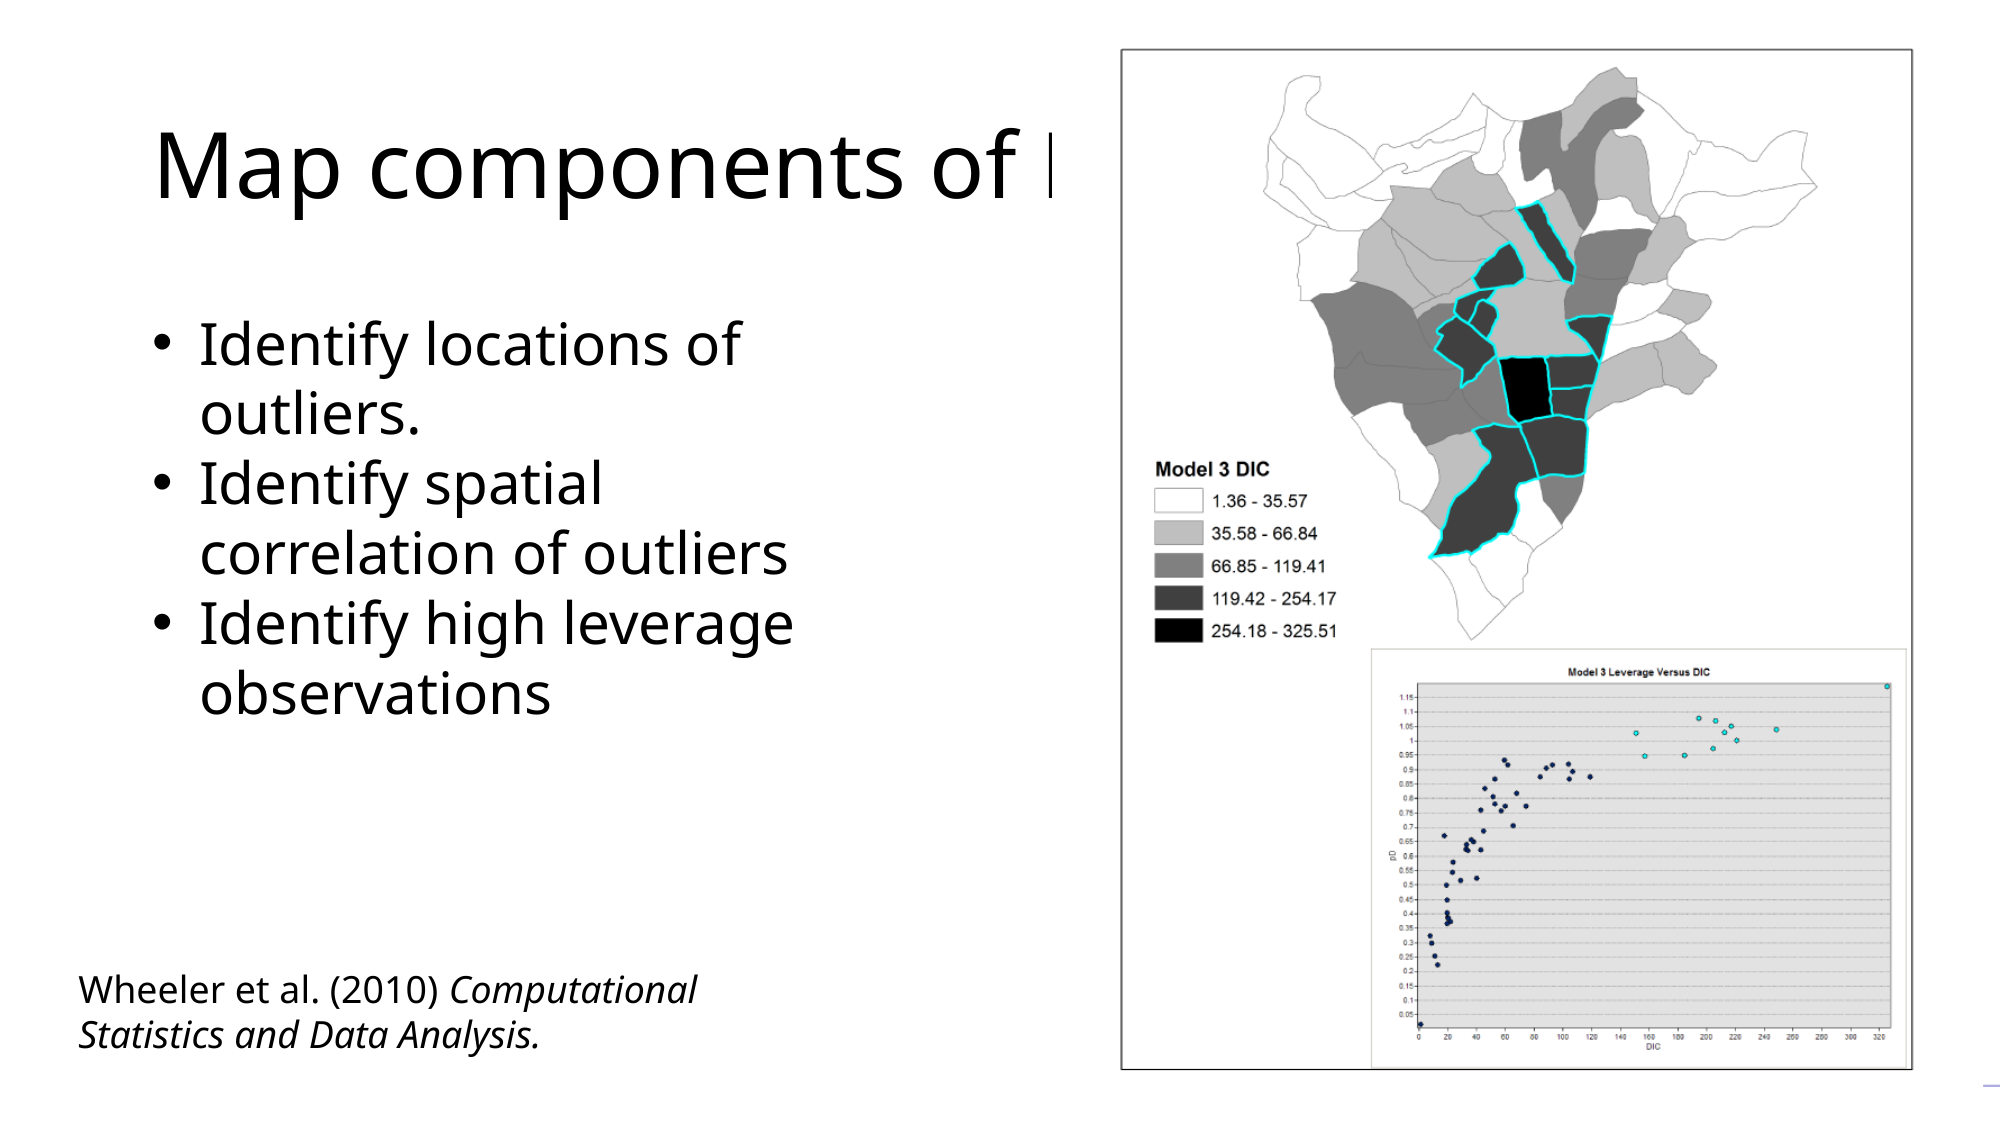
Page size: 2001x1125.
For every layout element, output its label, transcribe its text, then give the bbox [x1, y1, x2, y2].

title Map components of DIC [137, 59, 1051, 278]
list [1051, 37, 2000, 1088]
text_box Identify locations of outliers. Identify spatial correlation of outliers Identify high leverage observations [137, 299, 927, 779]
text_box Wheeler et al. (2010) Computational Statistics and Data Analysis. [63, 958, 713, 1064]
